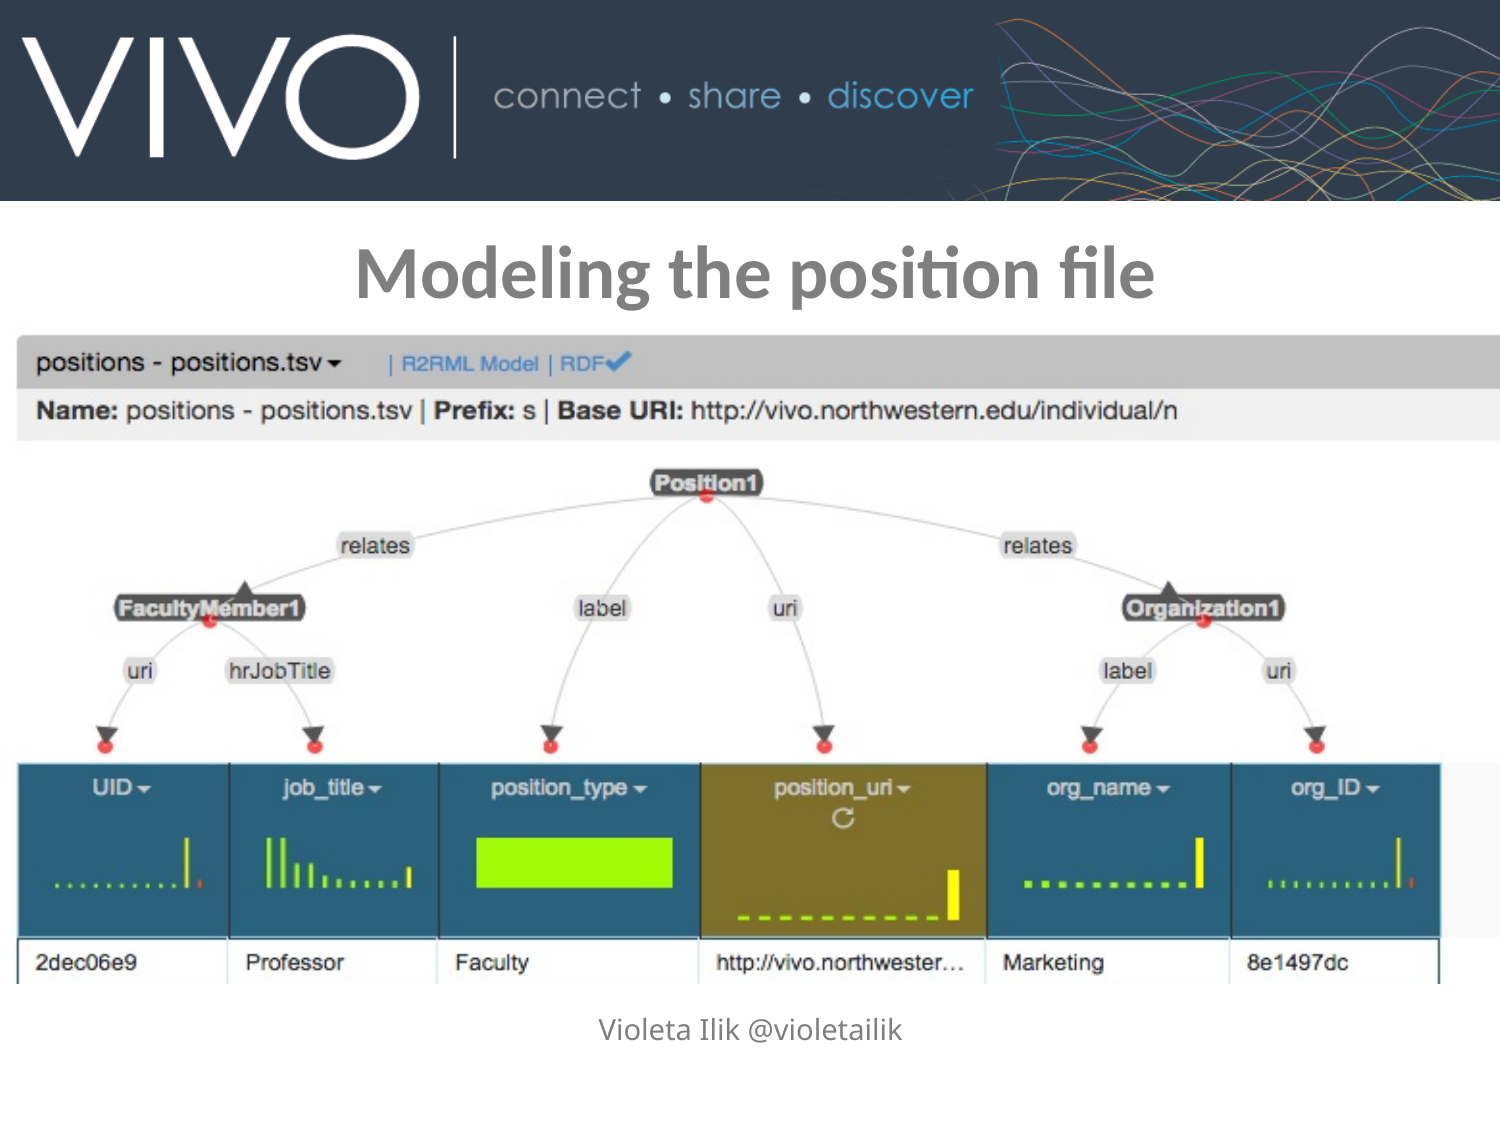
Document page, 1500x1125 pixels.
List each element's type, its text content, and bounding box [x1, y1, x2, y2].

text_box Modeling the position file [162, 215, 1350, 302]
text_box Violeta Ilik @violetailik [535, 1003, 966, 1089]
picture [0, 323, 1500, 985]
picture [0, 0, 1500, 202]
